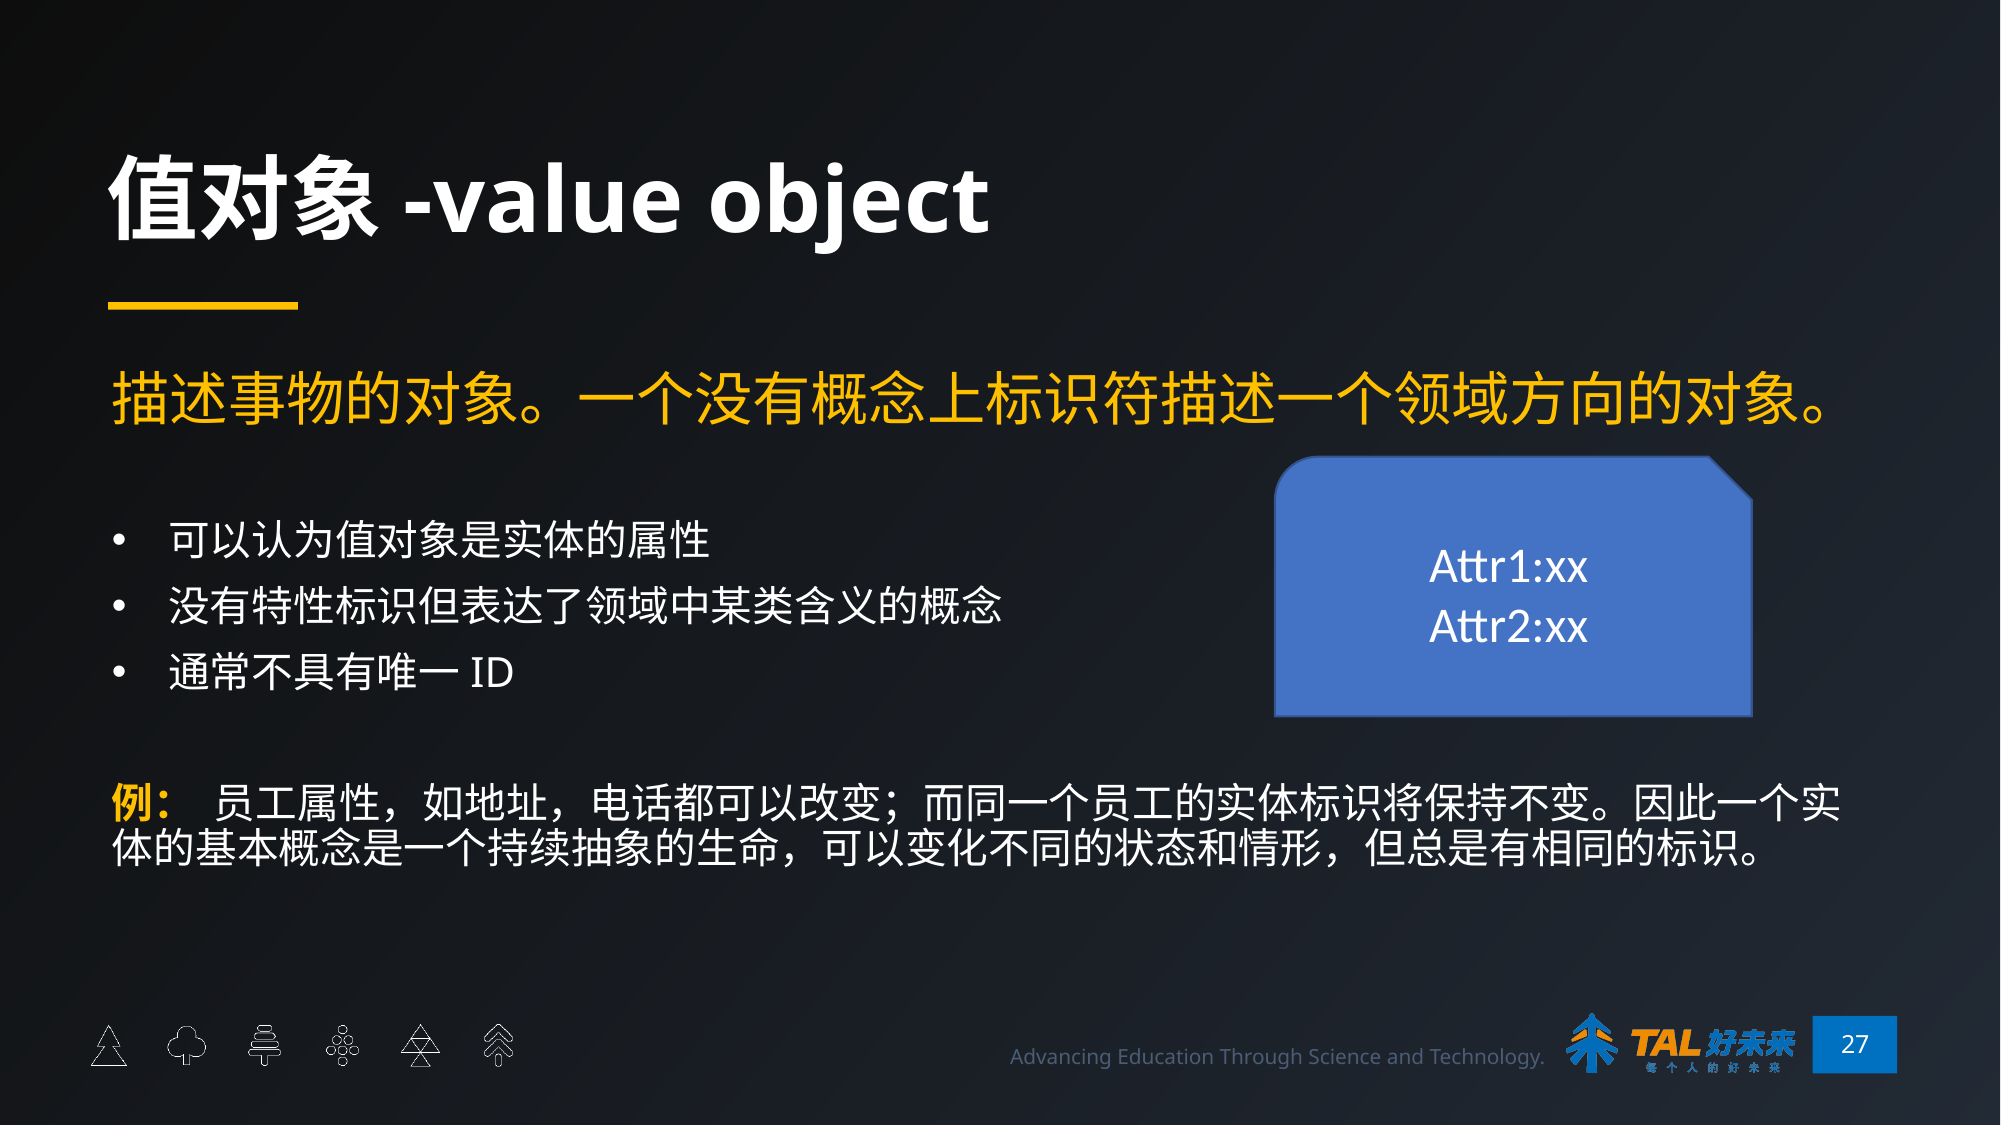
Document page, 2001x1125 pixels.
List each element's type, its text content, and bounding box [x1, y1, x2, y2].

title 值对象-value object [91, 138, 1888, 267]
picture [1556, 1003, 1805, 1083]
text_box Attr1:xx Attr2:xx [1273, 455, 1753, 718]
text_box [107, 301, 299, 311]
slide_number 27 [1808, 1013, 1902, 1078]
list 描述事物的对象。一个没有概念上标识符描述一个领域方向的对象。 可以认为值对象是实体的属性 没有特性标识但表达了领域中某类含义的概念 通常不具有唯一ID 例： 员工属性，如地址，电话都可以改变；而同一个员工的实体标识将保持不变。因此一个实体的基本概念是一个持续抽象的生命，可以变化不同的状态和情形，但总是有相同的标识。 [96, 362, 1888, 950]
